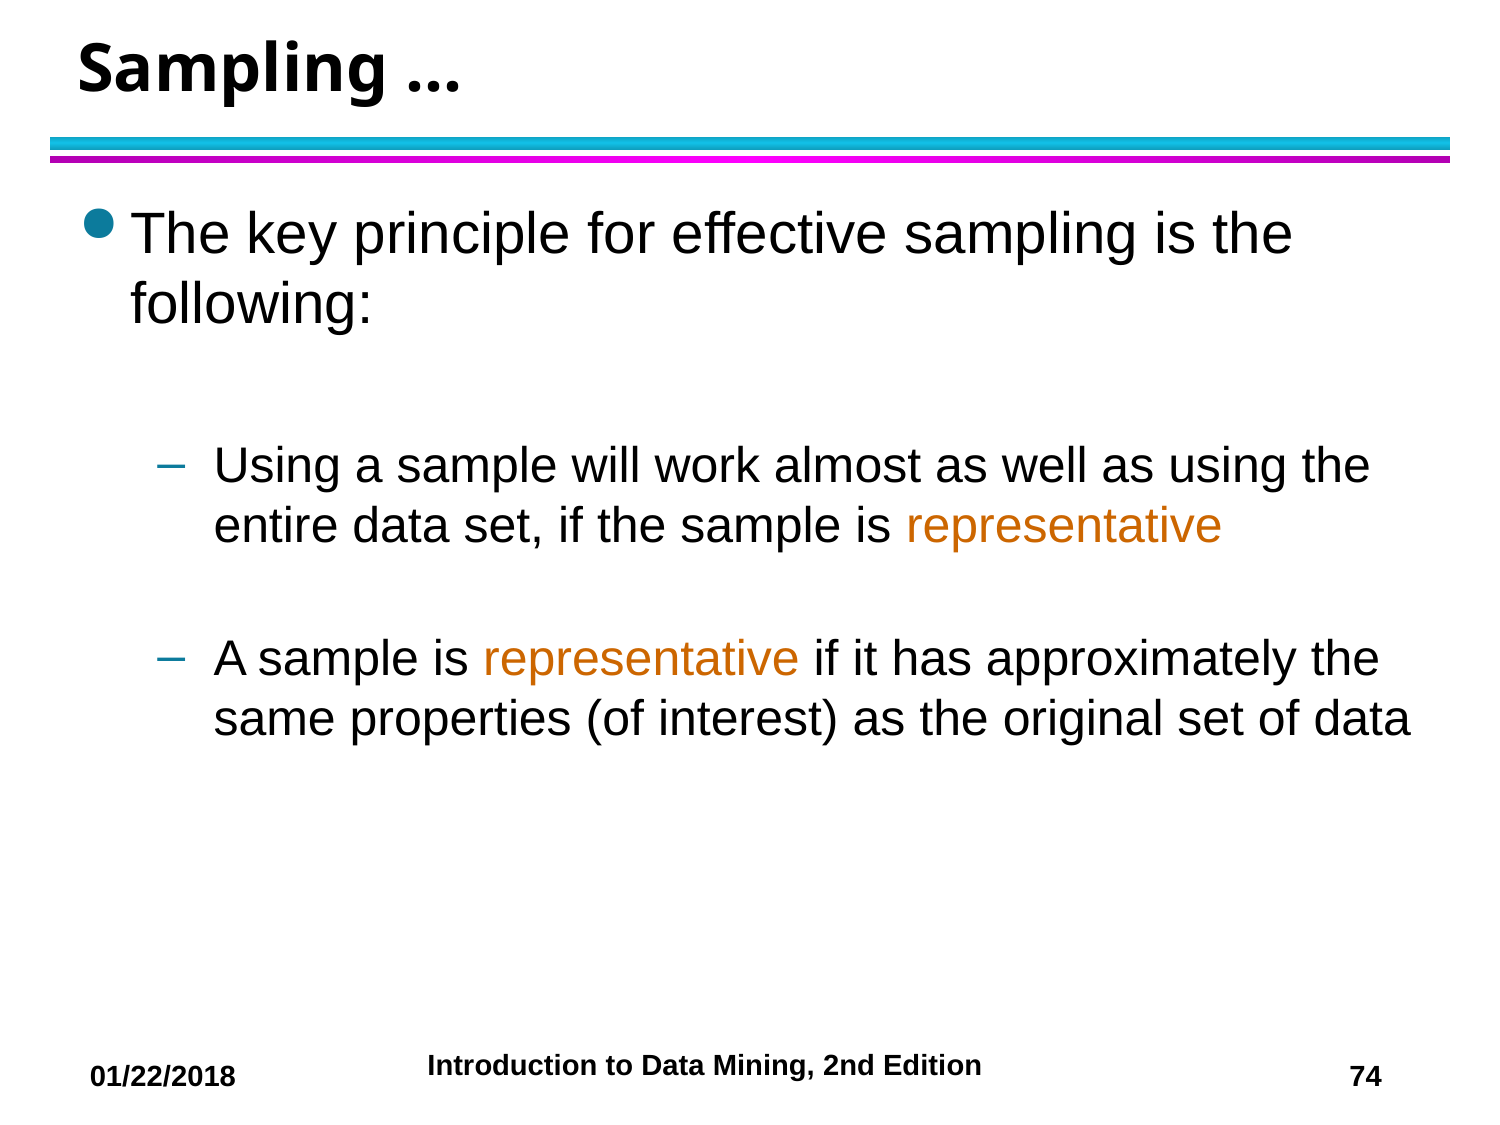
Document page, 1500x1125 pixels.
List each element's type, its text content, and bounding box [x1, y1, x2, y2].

list The key principle for effective sampling is the following: Using a sample will work almost as well as using the entire data set, if the sample is representative A sample is representative if it has approximately the same properties (of interest) as the original set of data [67, 187, 1432, 1038]
title Sampling … [62, 24, 1421, 113]
